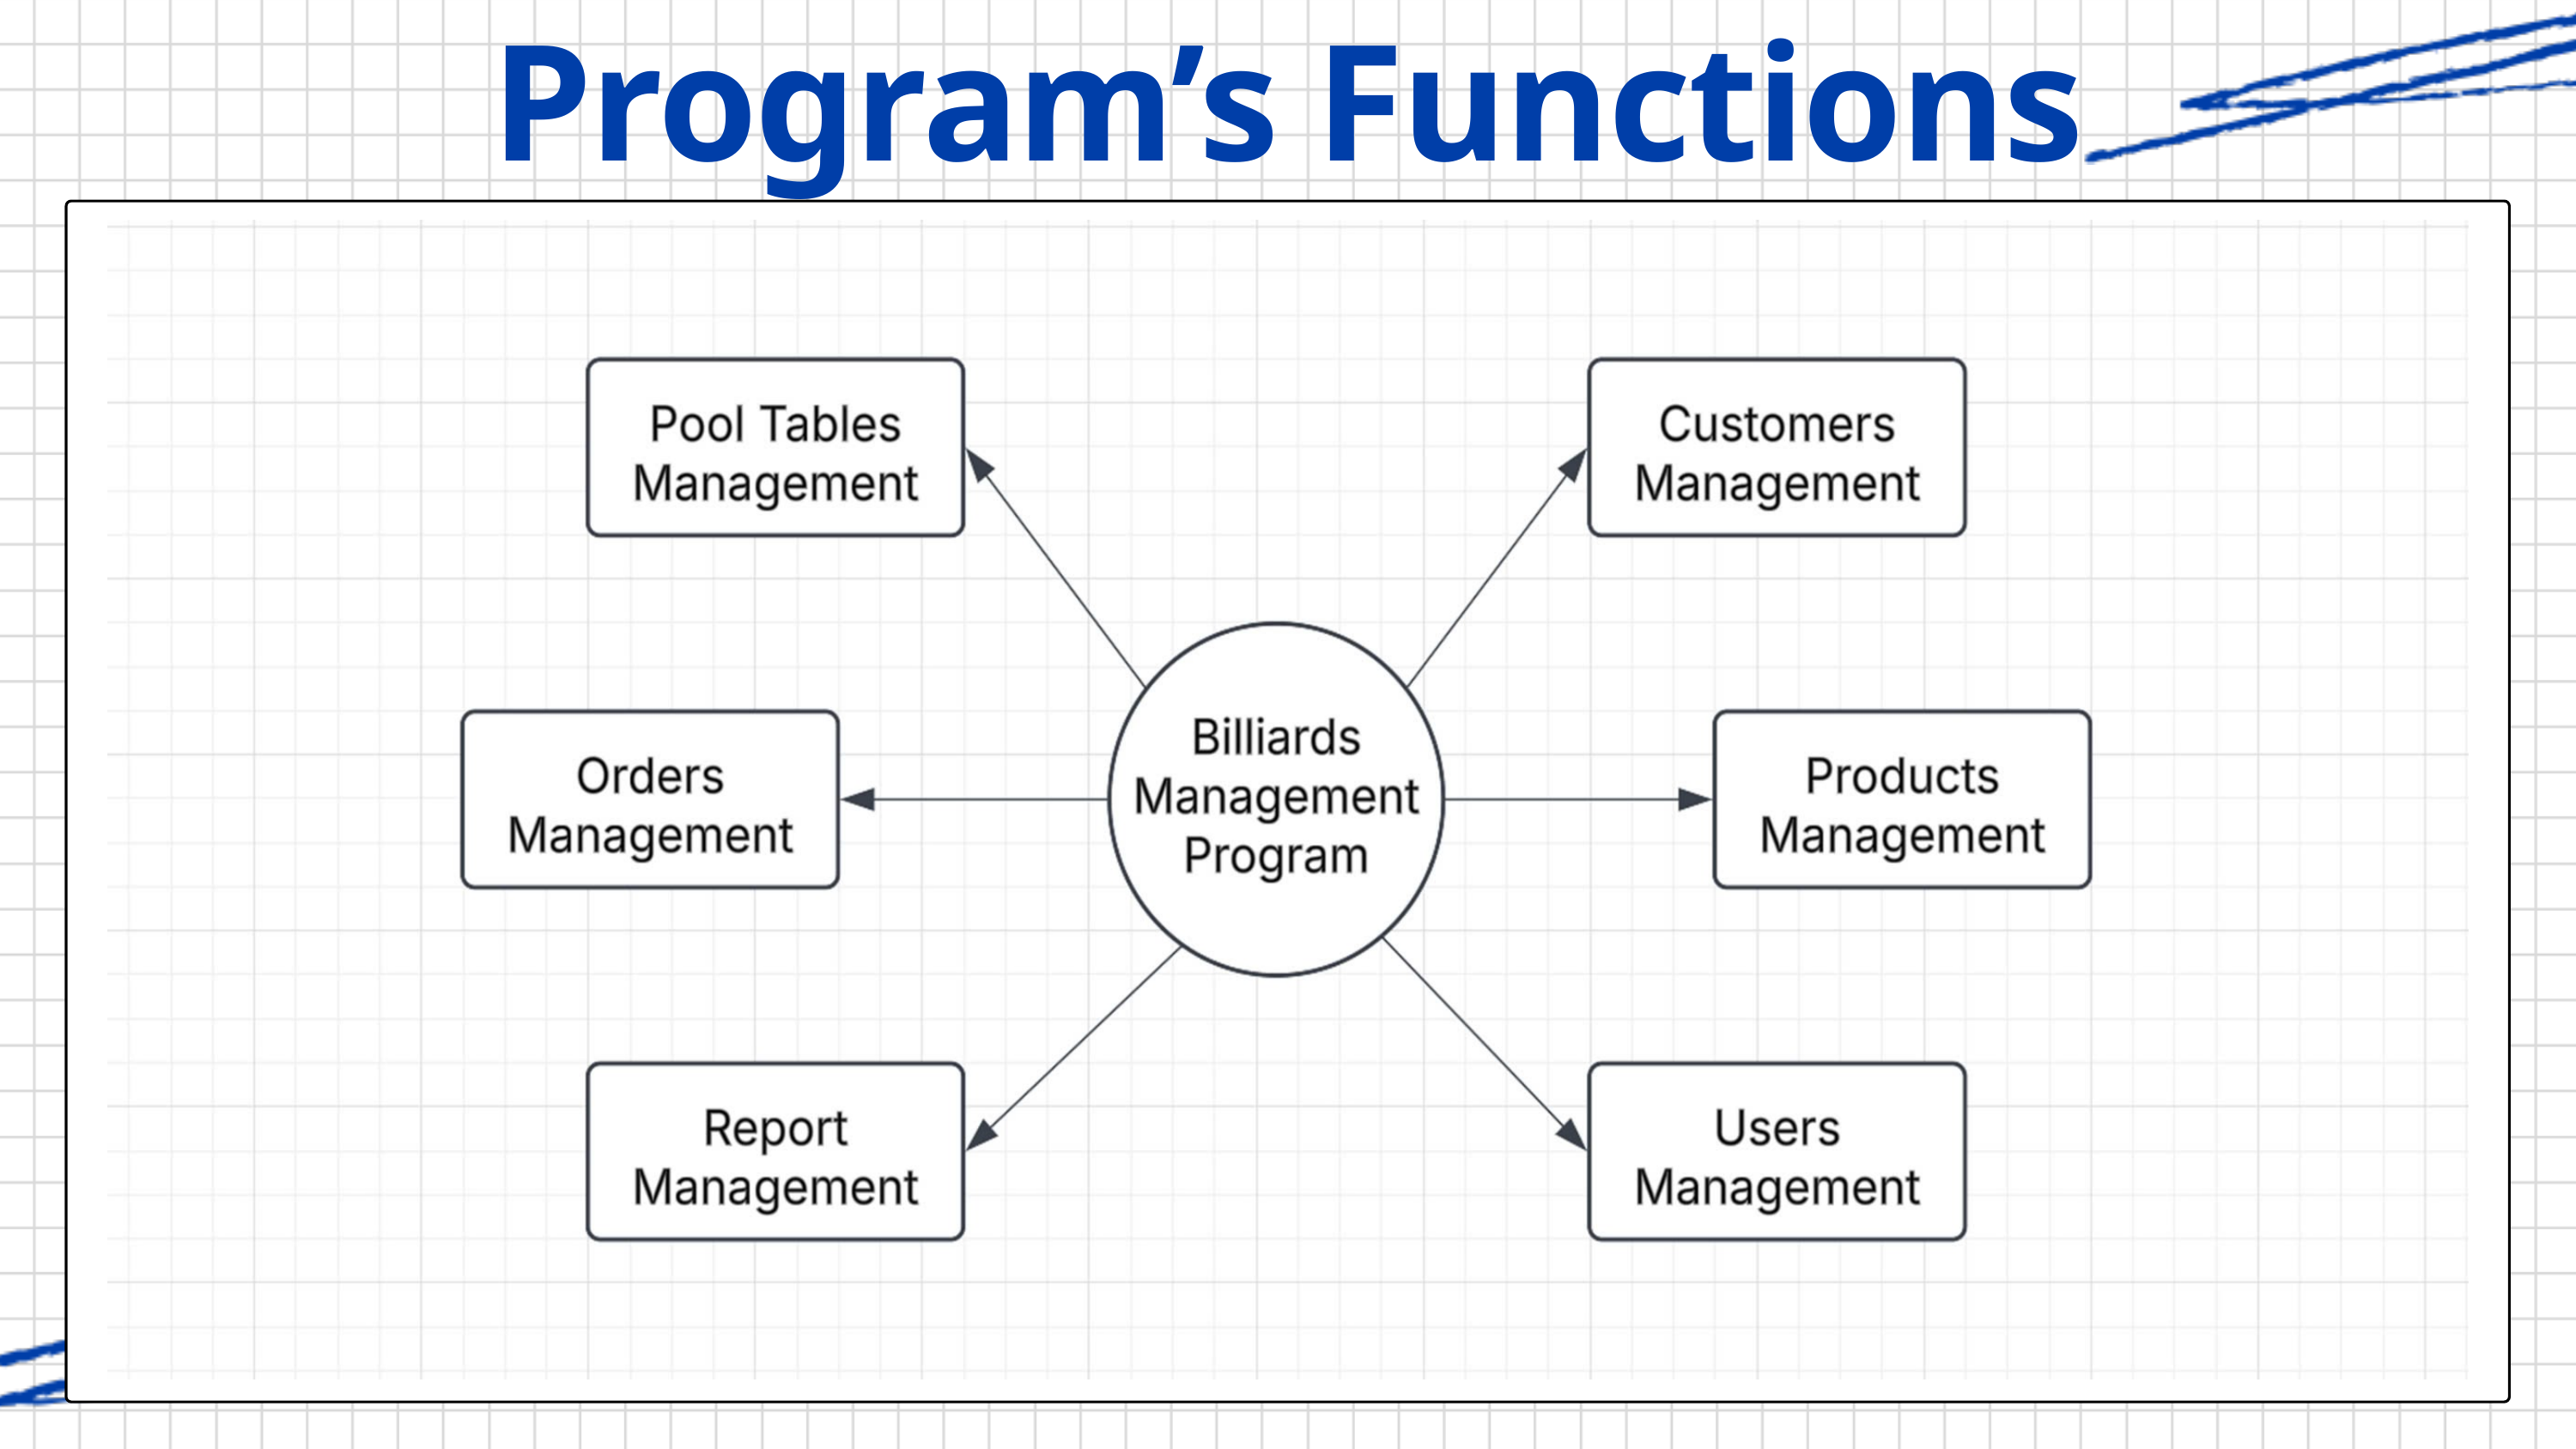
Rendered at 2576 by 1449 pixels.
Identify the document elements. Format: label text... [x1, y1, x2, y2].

text_box [0, 0, 2576, 1449]
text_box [65, 200, 2510, 1403]
text_box [2152, 0, 2576, 165]
text_box [0, 1249, 635, 1449]
text_box Program’s Functions [424, 0, 2152, 193]
picture [106, 220, 2470, 1379]
